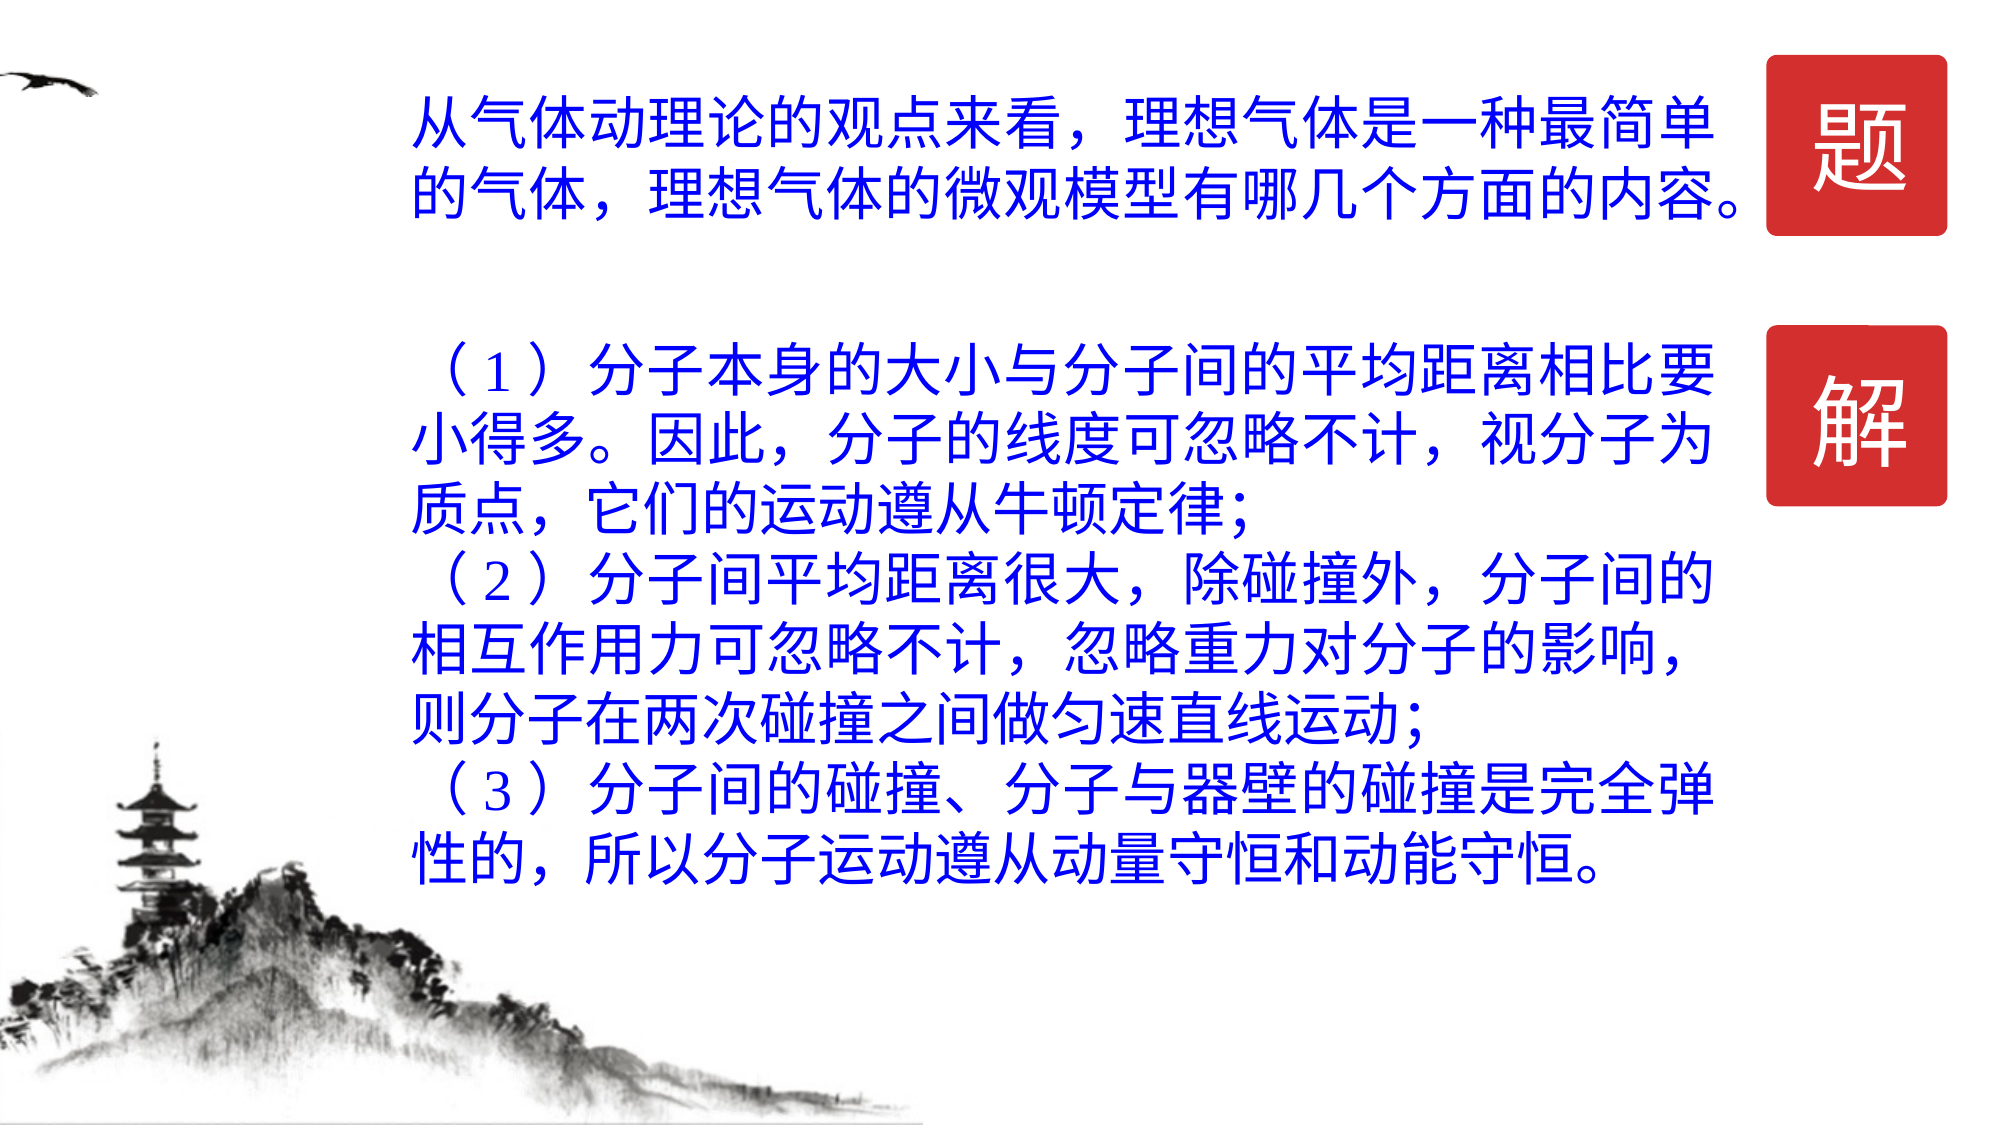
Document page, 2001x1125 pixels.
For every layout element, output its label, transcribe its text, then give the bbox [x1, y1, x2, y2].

picture [0, 3, 99, 97]
text_box （1）分子本身的大小与分子间的平均距离相比要小得多。因此，分子的线度可忽略不计，视分子为质点，它们的运动遵从牛顿定律； （2）分子间平均距离很大，除碰撞外，分子间的相互作用力可忽略不计，忽略重力对分子的影响，则分子在两次碰撞之间做匀速直线运动； （3）分子间的碰撞、分子与器壁的碰撞是完全弹性的，所以分子运动遵从动量守恒和动能守恒。 [395, 325, 1732, 900]
text_box 从气体动理论的观点来看，理想气体是一种最简单的气体，理想气体的微观模型有哪几个方面的内容。 [395, 79, 1732, 235]
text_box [1766, 325, 1948, 507]
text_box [1766, 54, 1948, 236]
picture [0, 732, 923, 1125]
